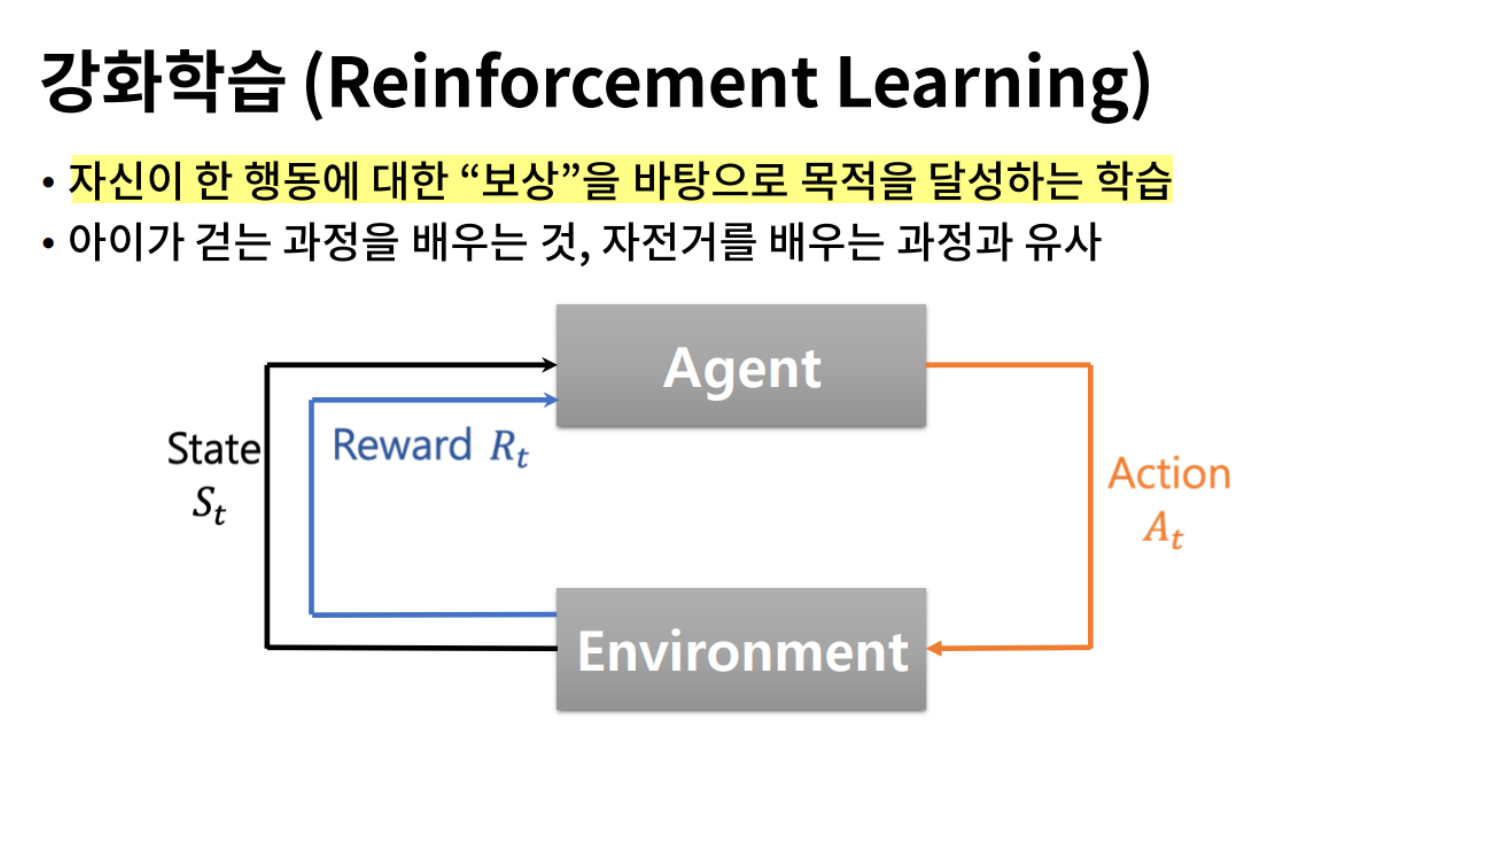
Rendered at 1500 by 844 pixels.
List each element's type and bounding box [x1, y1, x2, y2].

picture [24, 39, 1259, 719]
